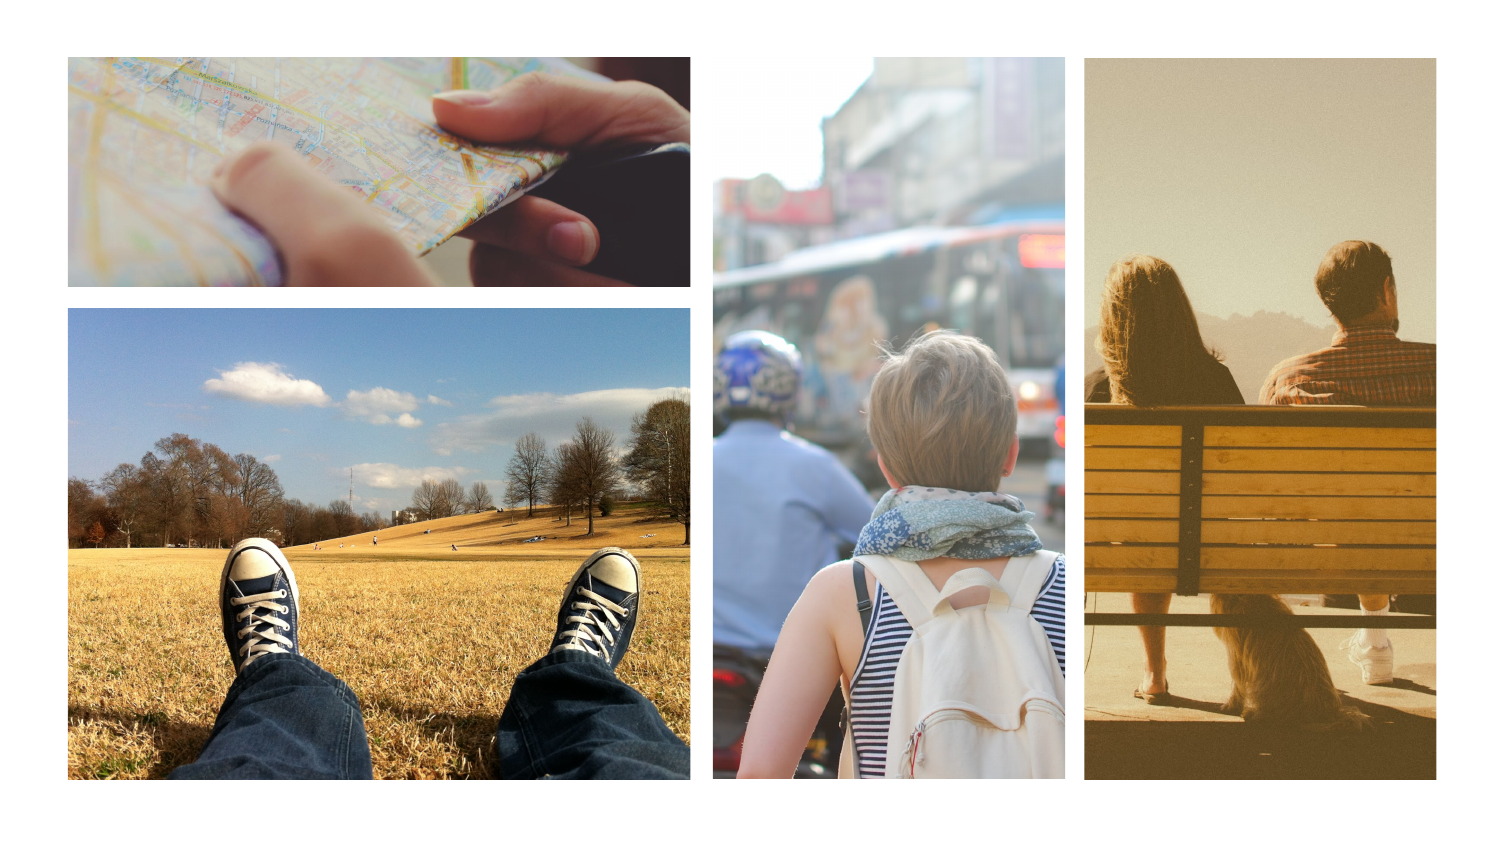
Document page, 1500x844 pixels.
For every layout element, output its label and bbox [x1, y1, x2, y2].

picture [1084, 58, 1437, 781]
picture [67, 57, 691, 288]
picture [712, 57, 1066, 779]
picture [67, 308, 691, 781]
